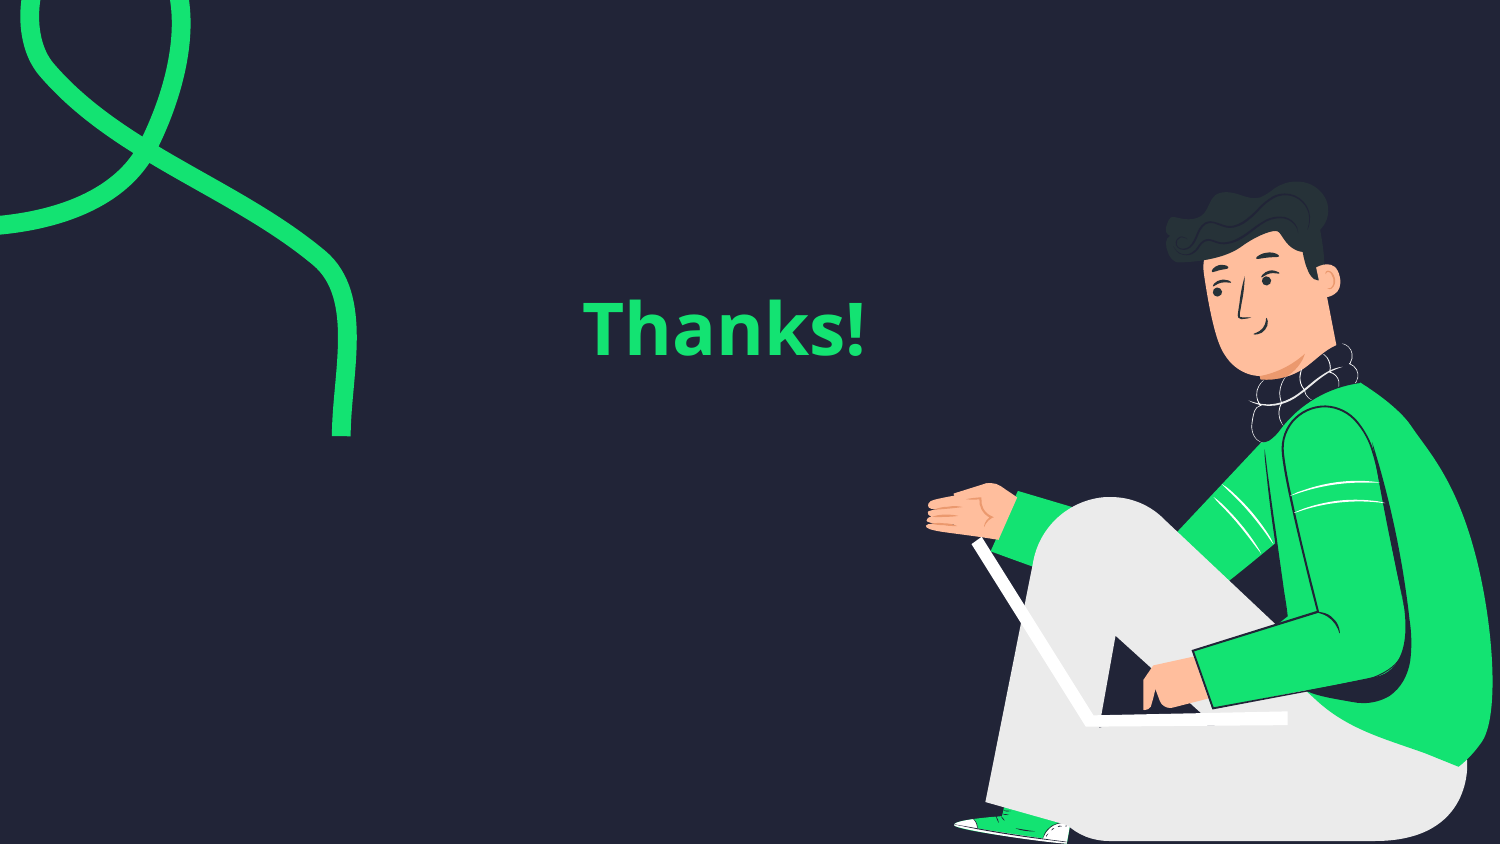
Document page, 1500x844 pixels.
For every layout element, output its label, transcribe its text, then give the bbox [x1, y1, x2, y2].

text_box [0, 0, 348, 437]
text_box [925, 181, 1500, 844]
text_box Thanks! [399, 221, 920, 386]
